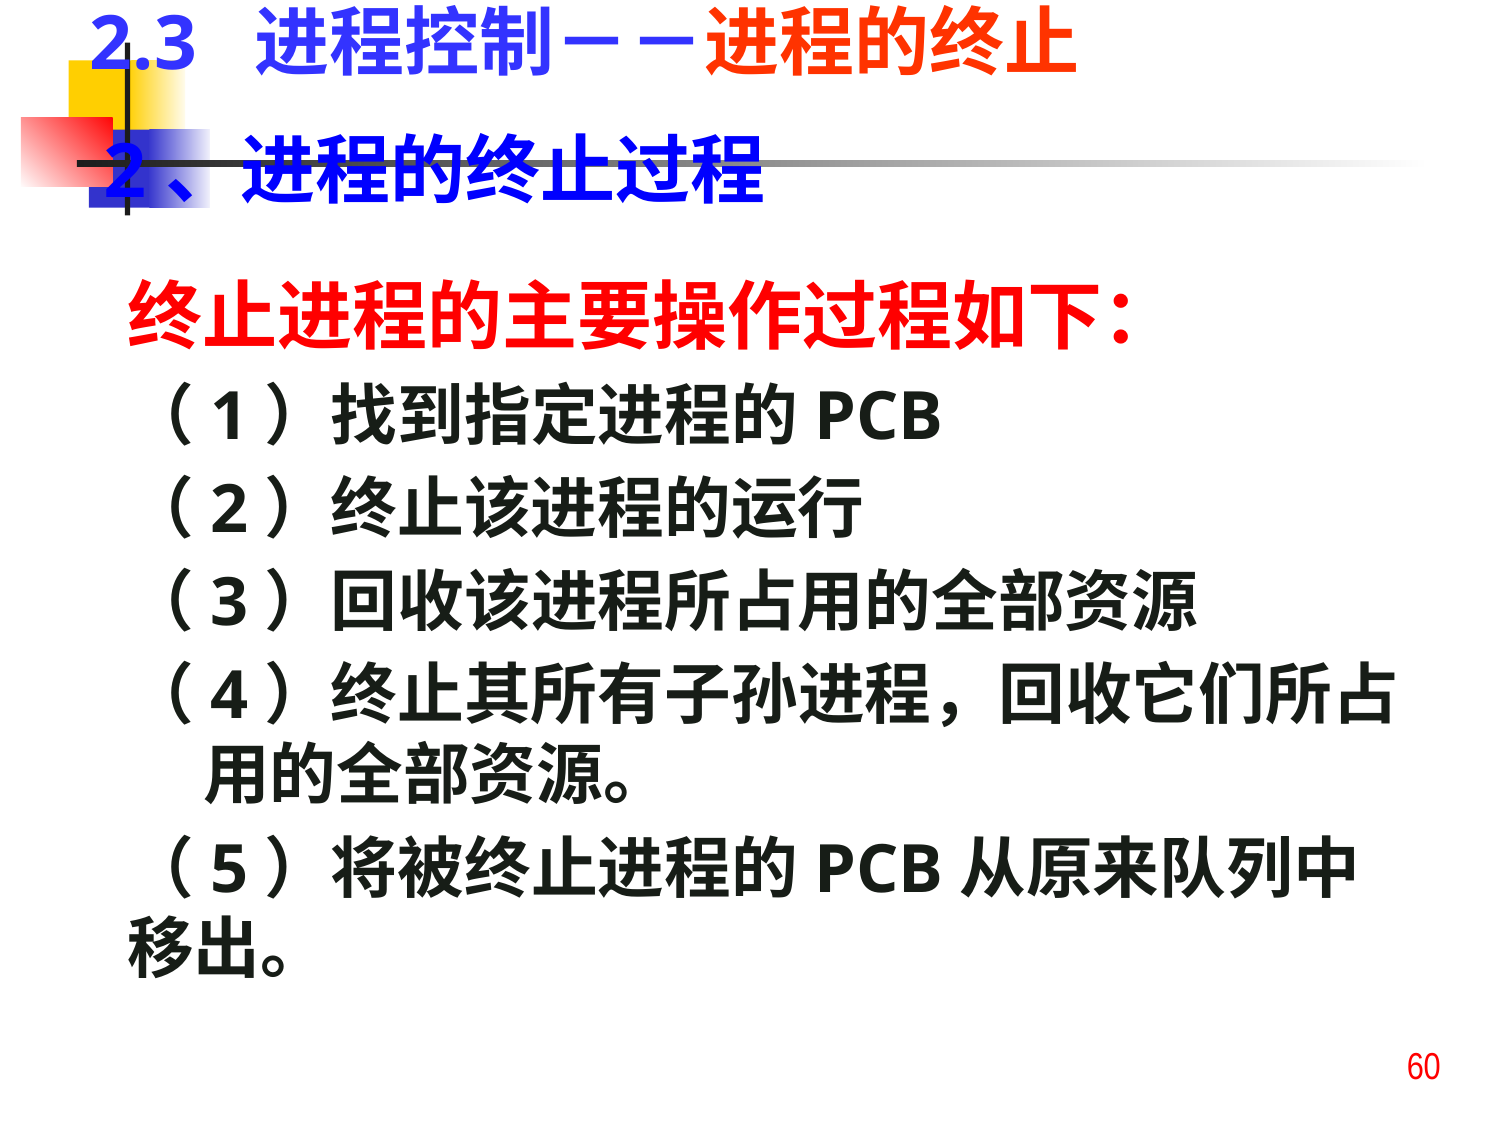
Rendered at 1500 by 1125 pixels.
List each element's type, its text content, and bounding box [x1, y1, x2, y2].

text_box 终止进程的主要操作过程如下： （1）找到指定进程的PCB （2）终止该进程的运行 （3）回收该进程所占用的全部资源 （4）终止其所有子孙进程，回收它们所占 用的全部资源。 （5）将被终止进程的PCB从原来队列中移出。 [112, 261, 1438, 993]
text_box 60 [1392, 1034, 1471, 1094]
text_box 2、进程的终止过程 [87, 114, 1475, 220]
text_box 2.3 进程控制－－进程的终止 [74, 0, 1338, 93]
